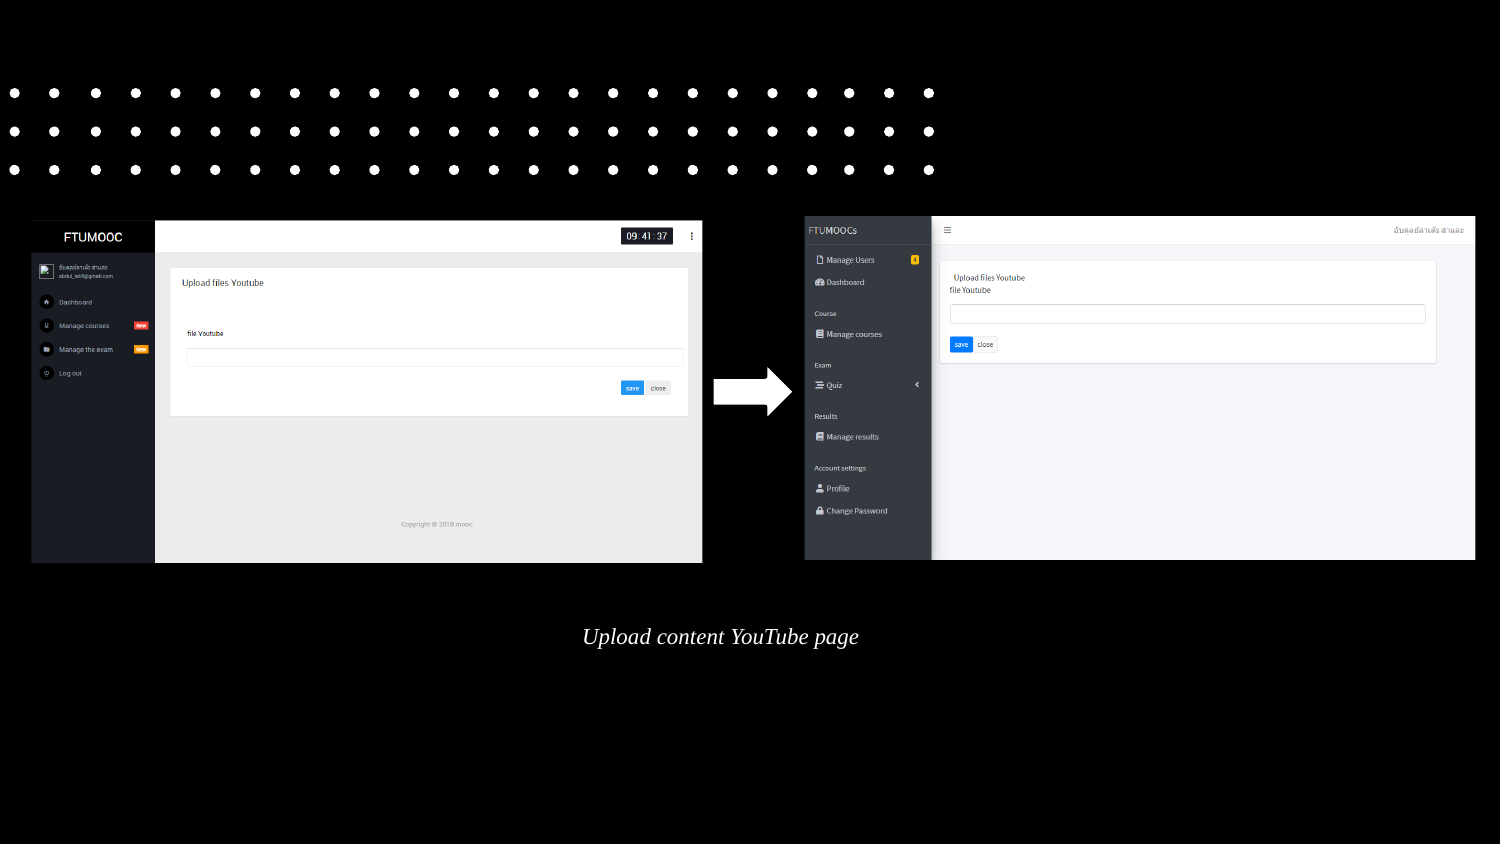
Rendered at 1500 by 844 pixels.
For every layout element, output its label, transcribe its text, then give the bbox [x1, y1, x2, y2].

text_box Upload content YouTube page [454, 612, 988, 693]
text_box [709, 359, 798, 424]
picture [804, 215, 1476, 560]
picture [31, 220, 703, 563]
